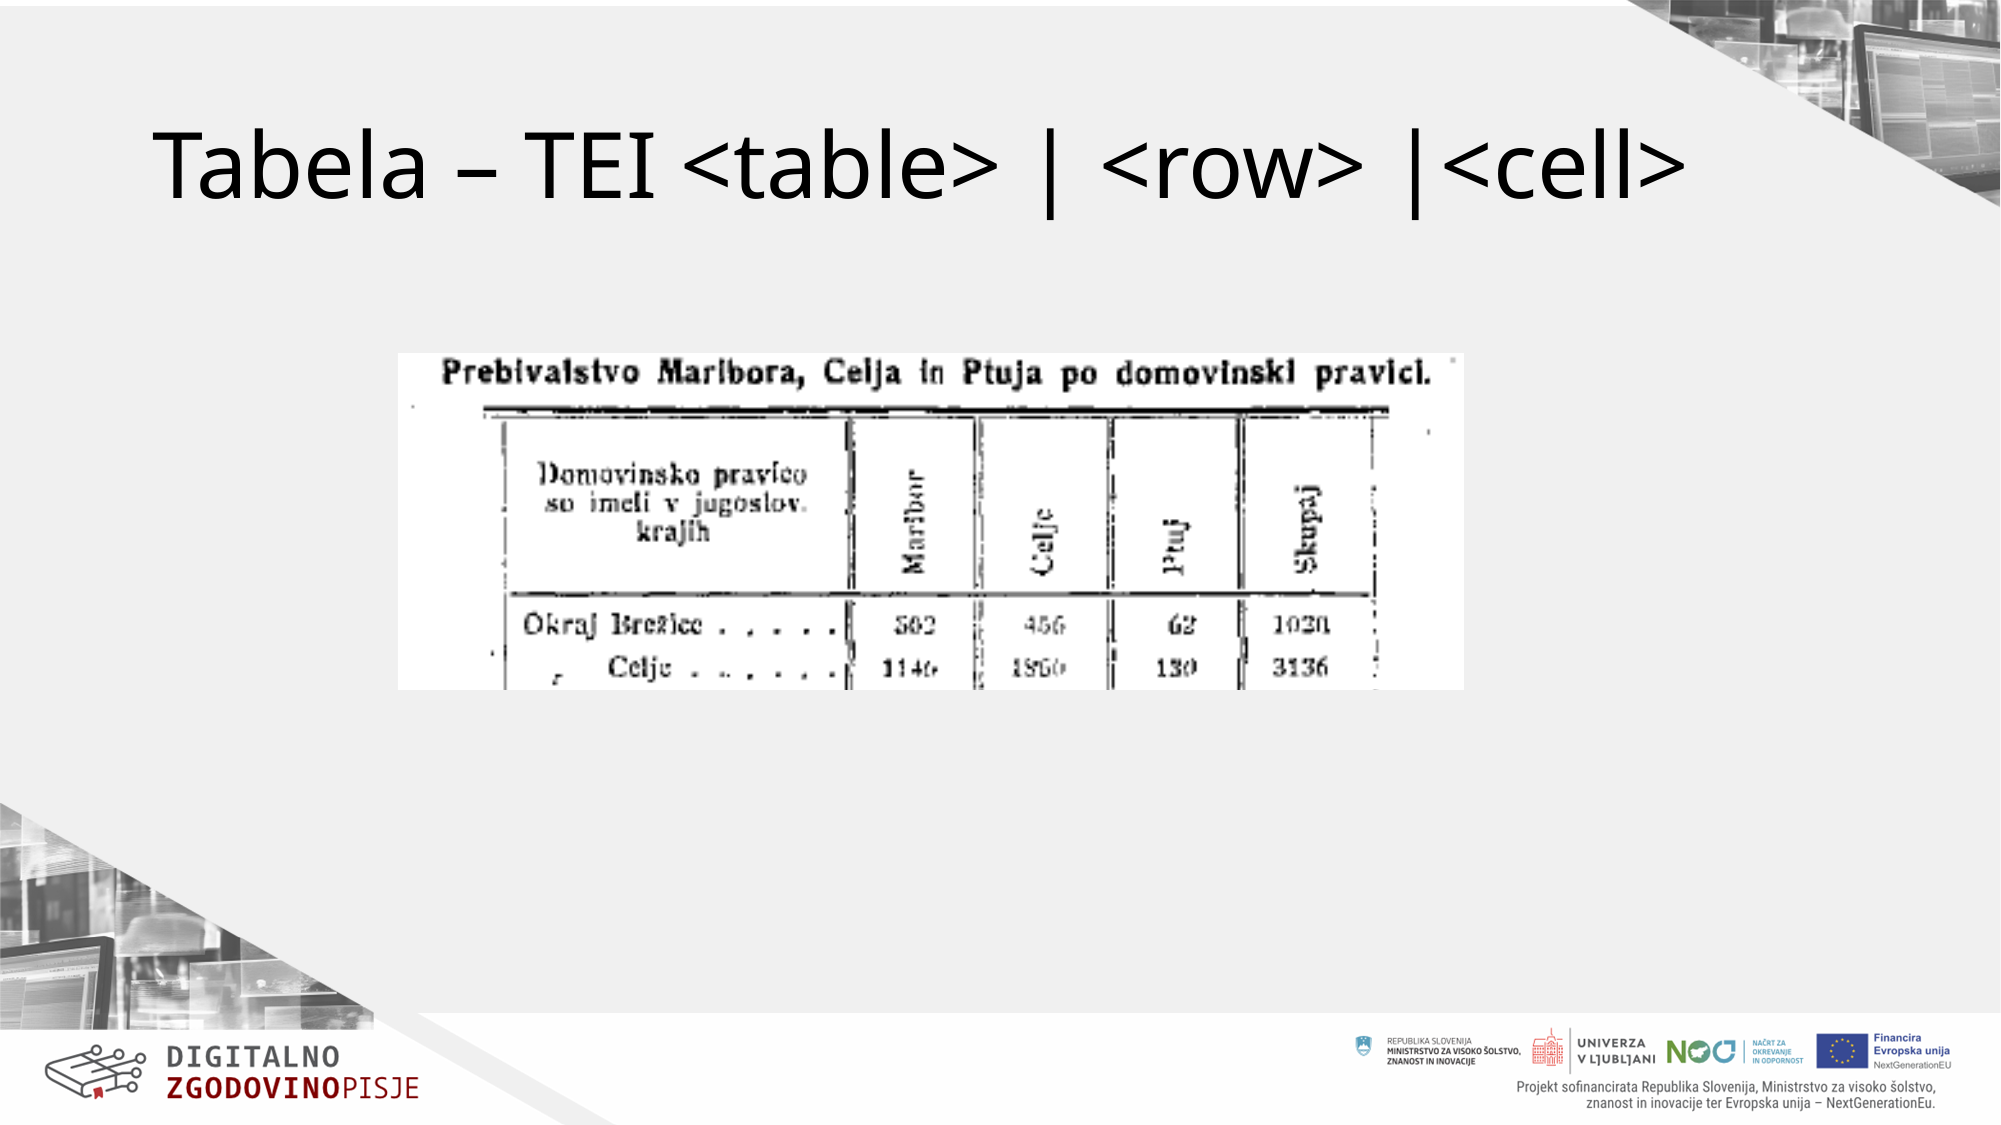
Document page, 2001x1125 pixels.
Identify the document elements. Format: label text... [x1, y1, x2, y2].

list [397, 353, 1465, 691]
title Tabela – TEI <table> | <row> |<cell> [137, 59, 1863, 278]
picture [0, 0, 2001, 1125]
